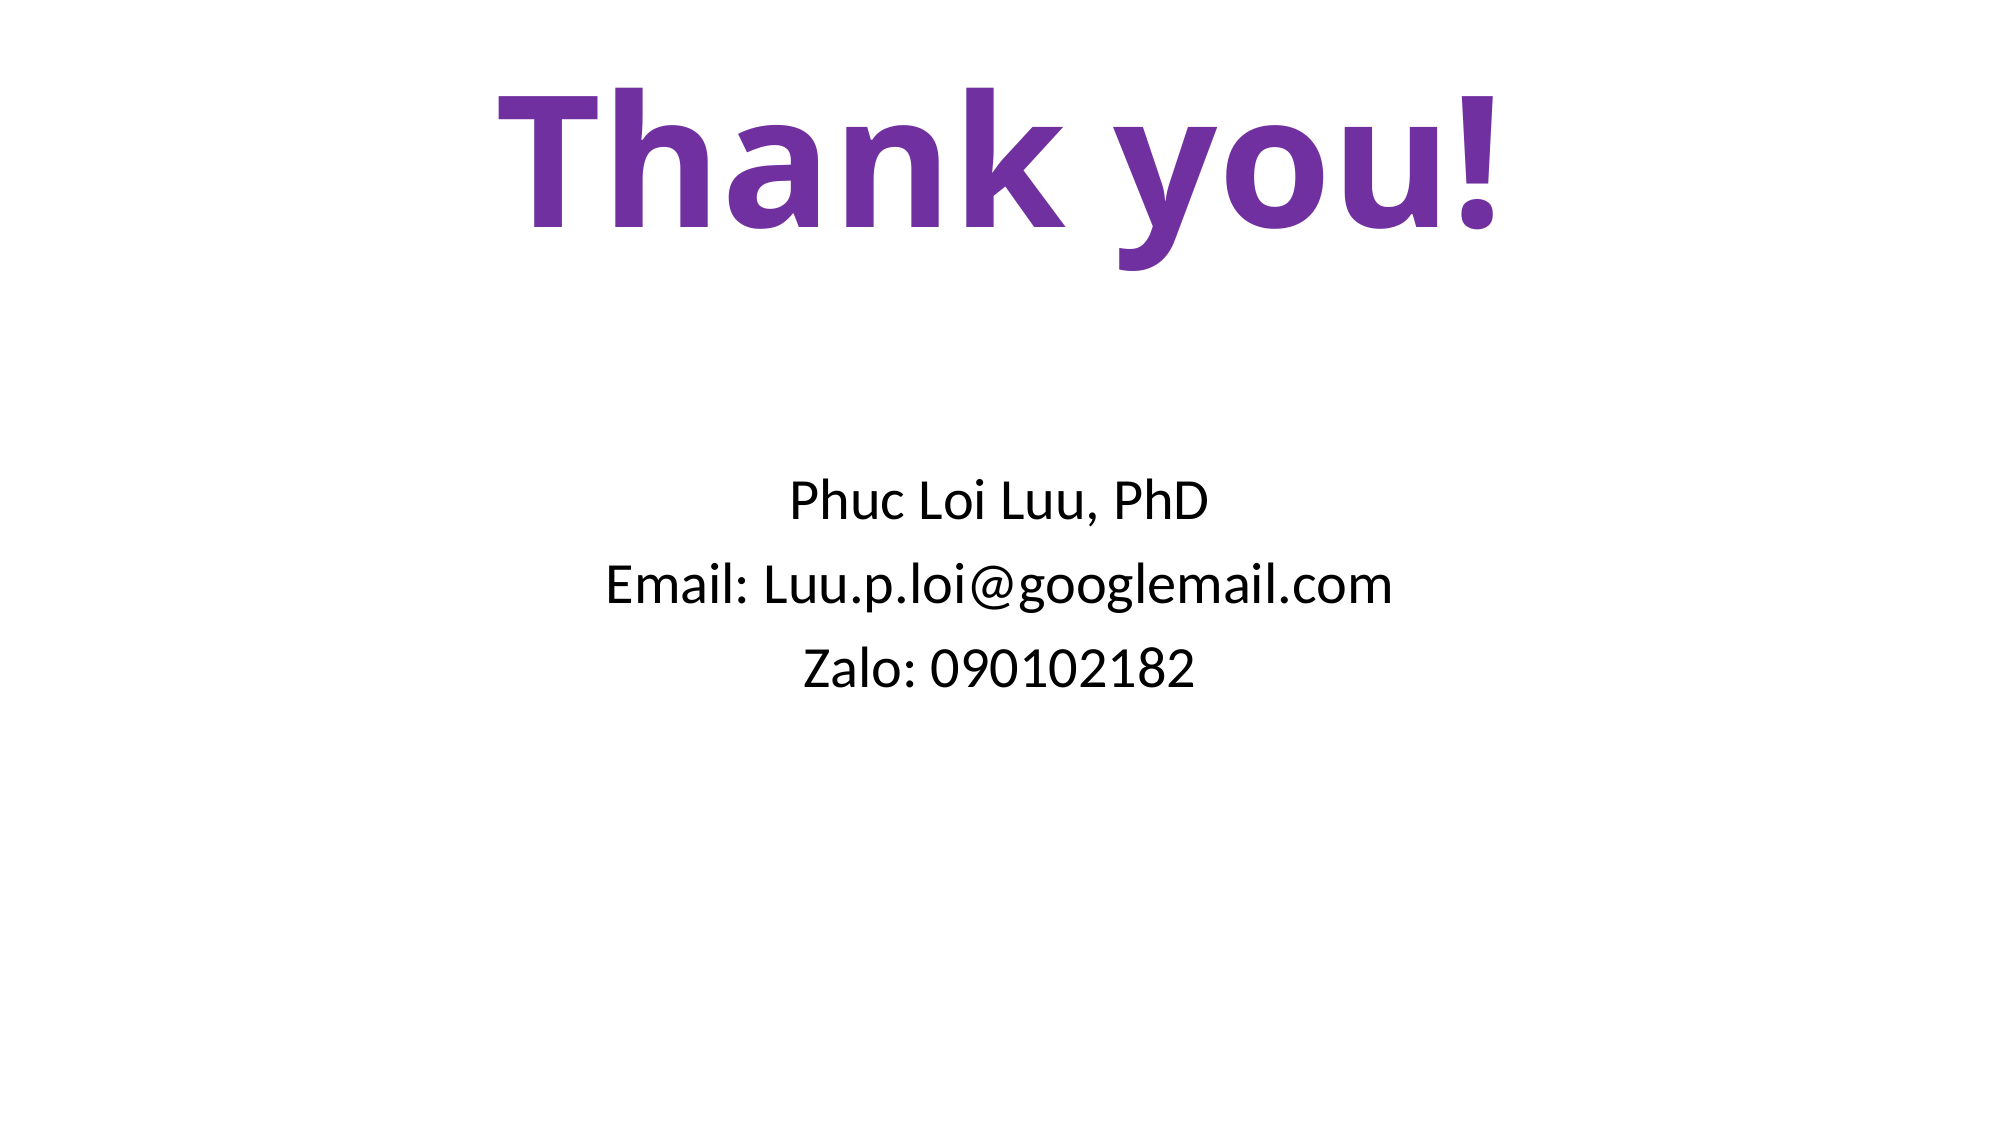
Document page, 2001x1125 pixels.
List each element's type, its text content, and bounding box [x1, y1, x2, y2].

title Thank you! [137, 59, 1863, 278]
list Phuc Loi Luu, PhD Email: Luu.p.loi@googlemail.com Zalo: 090102182 [137, 462, 1863, 1014]
